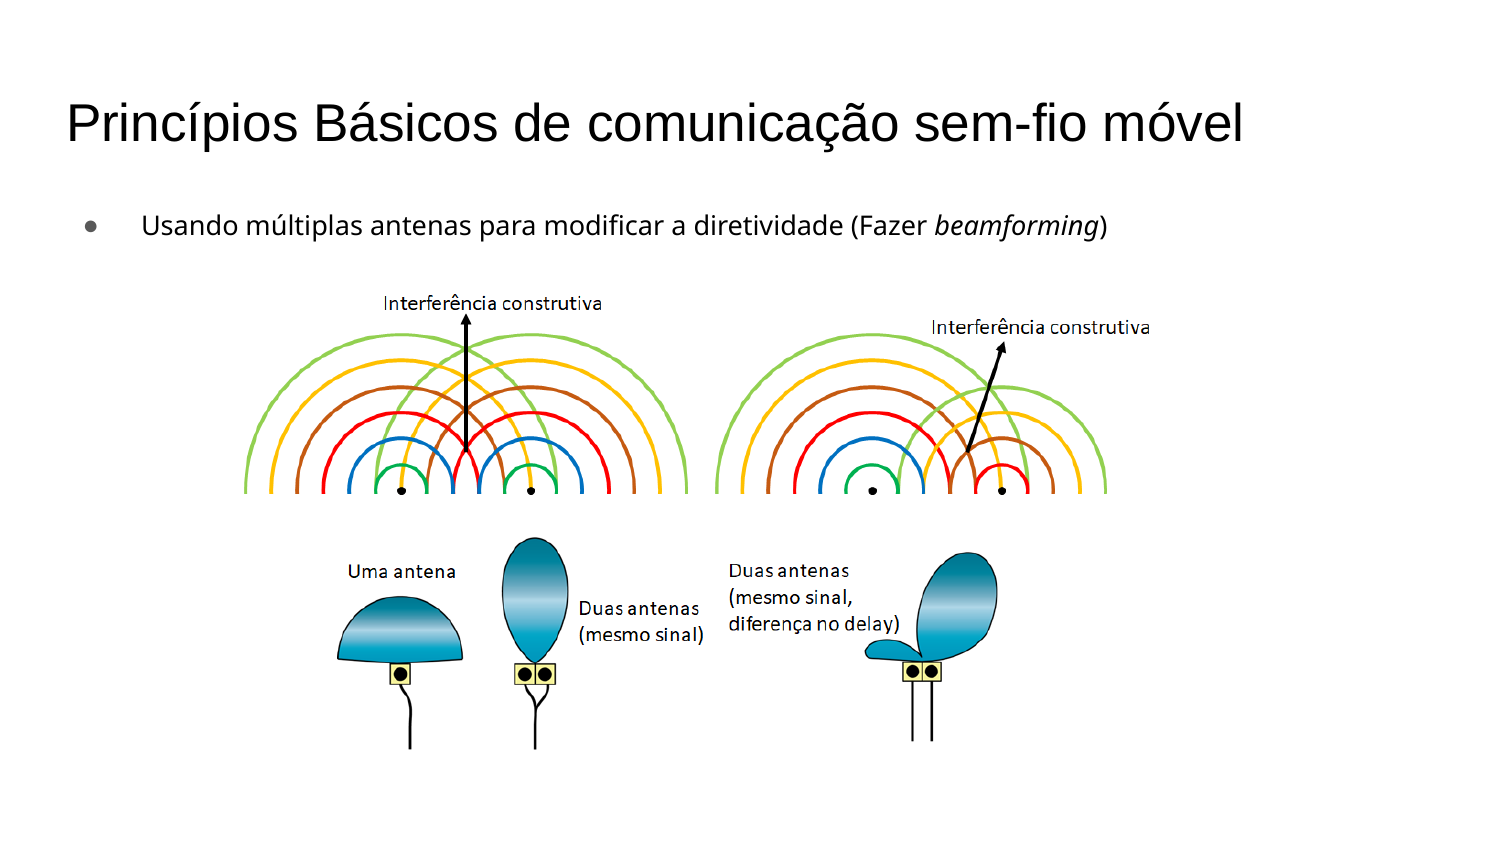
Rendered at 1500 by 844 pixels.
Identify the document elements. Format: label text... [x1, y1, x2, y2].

title Princípios Básicos de comunicação sem-fio móvel [51, 72, 1449, 167]
list Usando múltiplas antenas para modificar a diretividade (Fazer beamforming) [51, 189, 1449, 750]
picture [213, 281, 1191, 750]
